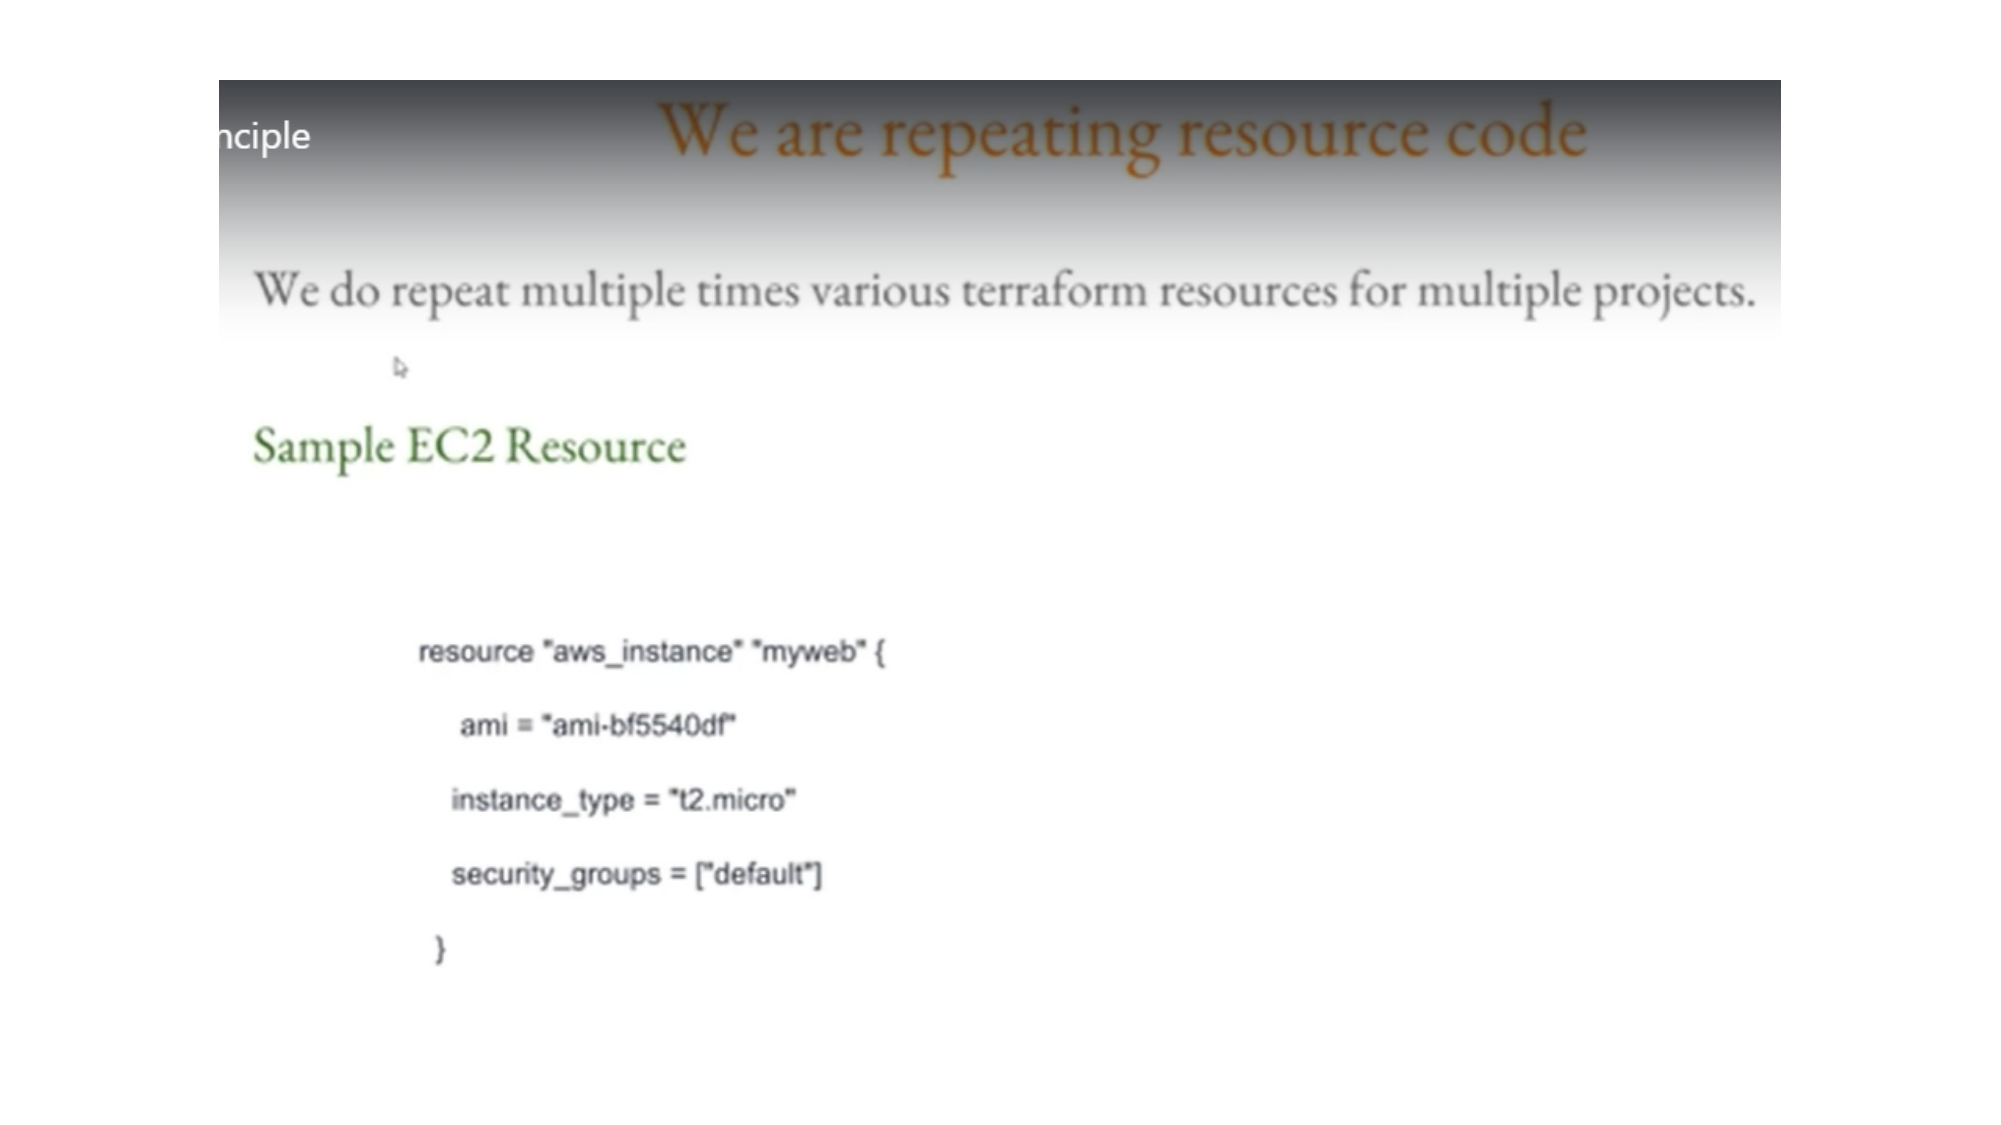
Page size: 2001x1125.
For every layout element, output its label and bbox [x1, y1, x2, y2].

picture [219, 80, 1781, 1045]
